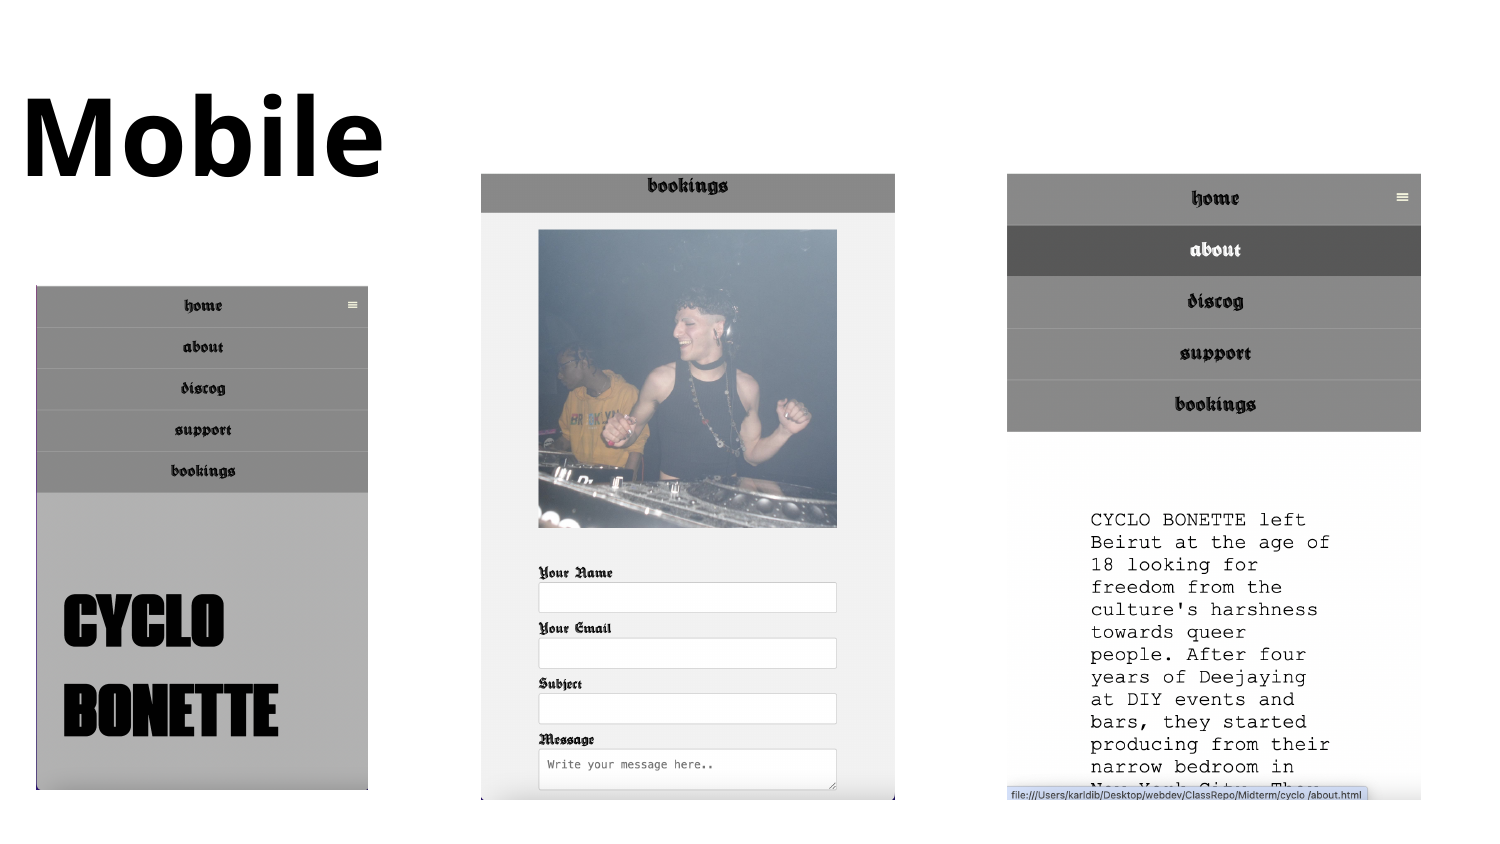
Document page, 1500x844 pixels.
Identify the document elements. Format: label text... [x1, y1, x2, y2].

picture [1007, 172, 1421, 801]
picture [36, 285, 369, 790]
title Mobile [0, 0, 916, 224]
picture [480, 173, 895, 800]
